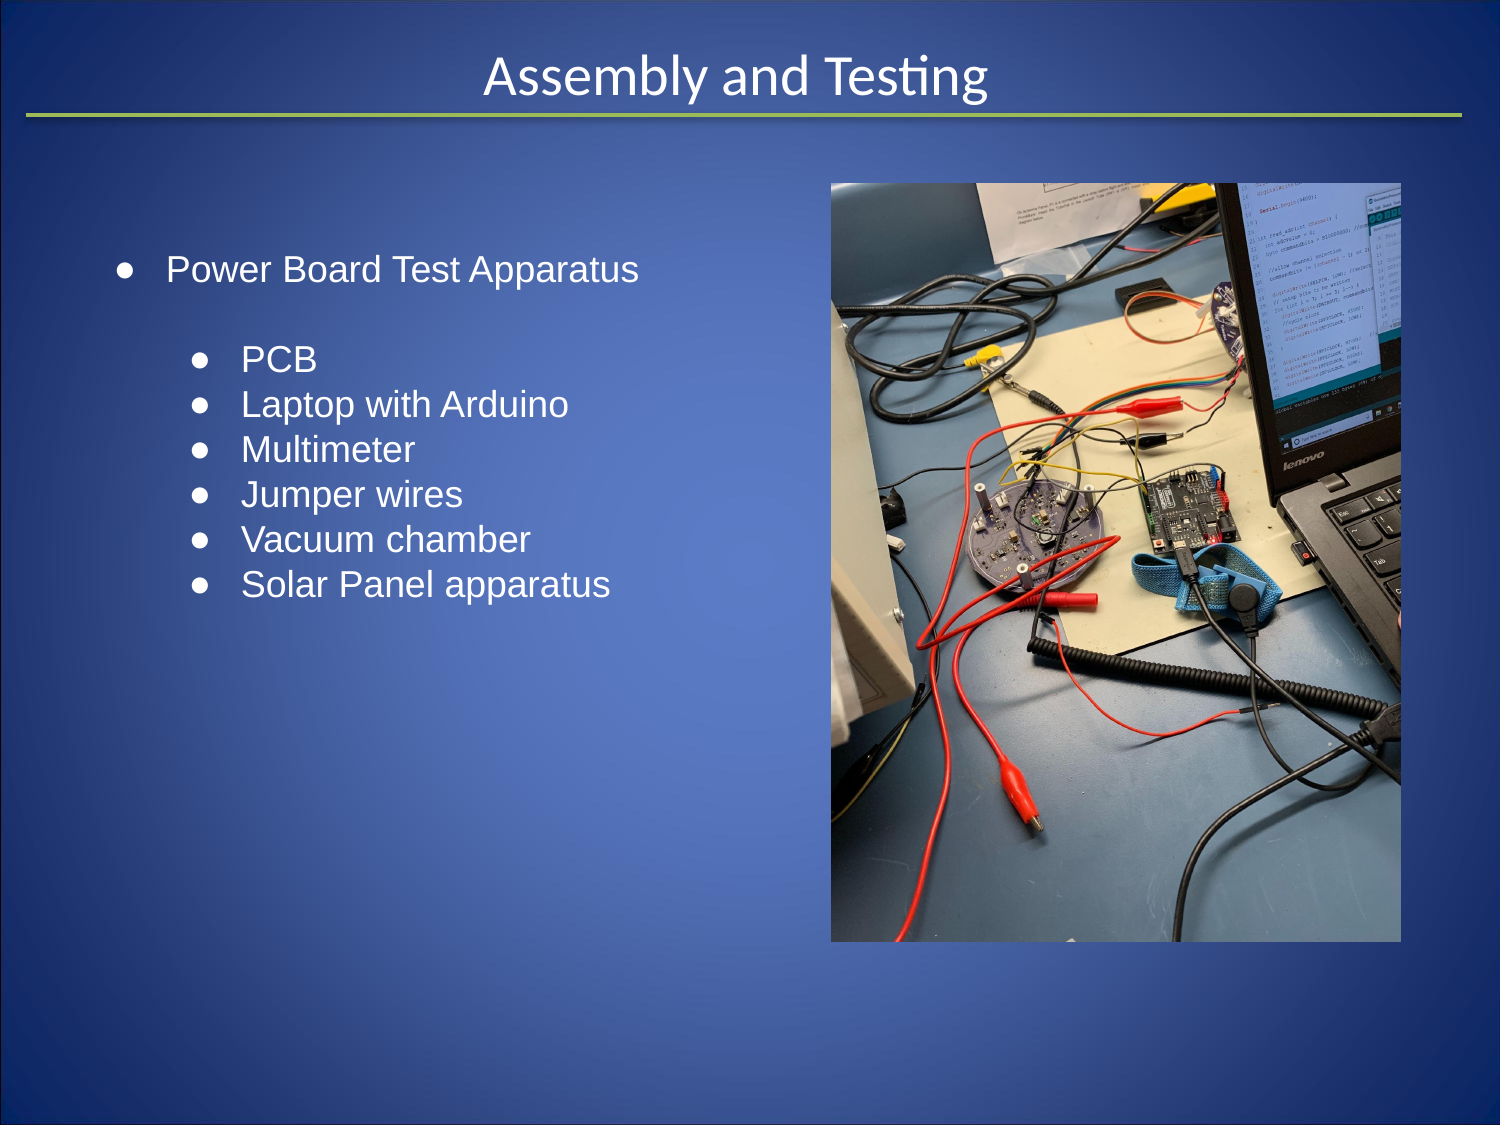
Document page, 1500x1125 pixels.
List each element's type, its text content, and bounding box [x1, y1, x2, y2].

picture [0, 0, 1500, 1125]
text_box Assembly and Testing [176, 126, 1297, 132]
text_box Power Board Test Apparatus PCB Laptop with Arduino Multimeter Jumper wires Vacuum chamber Solar Panel apparatus [75, 230, 826, 733]
text_box Assembly and Testing [176, 20, 1297, 111]
